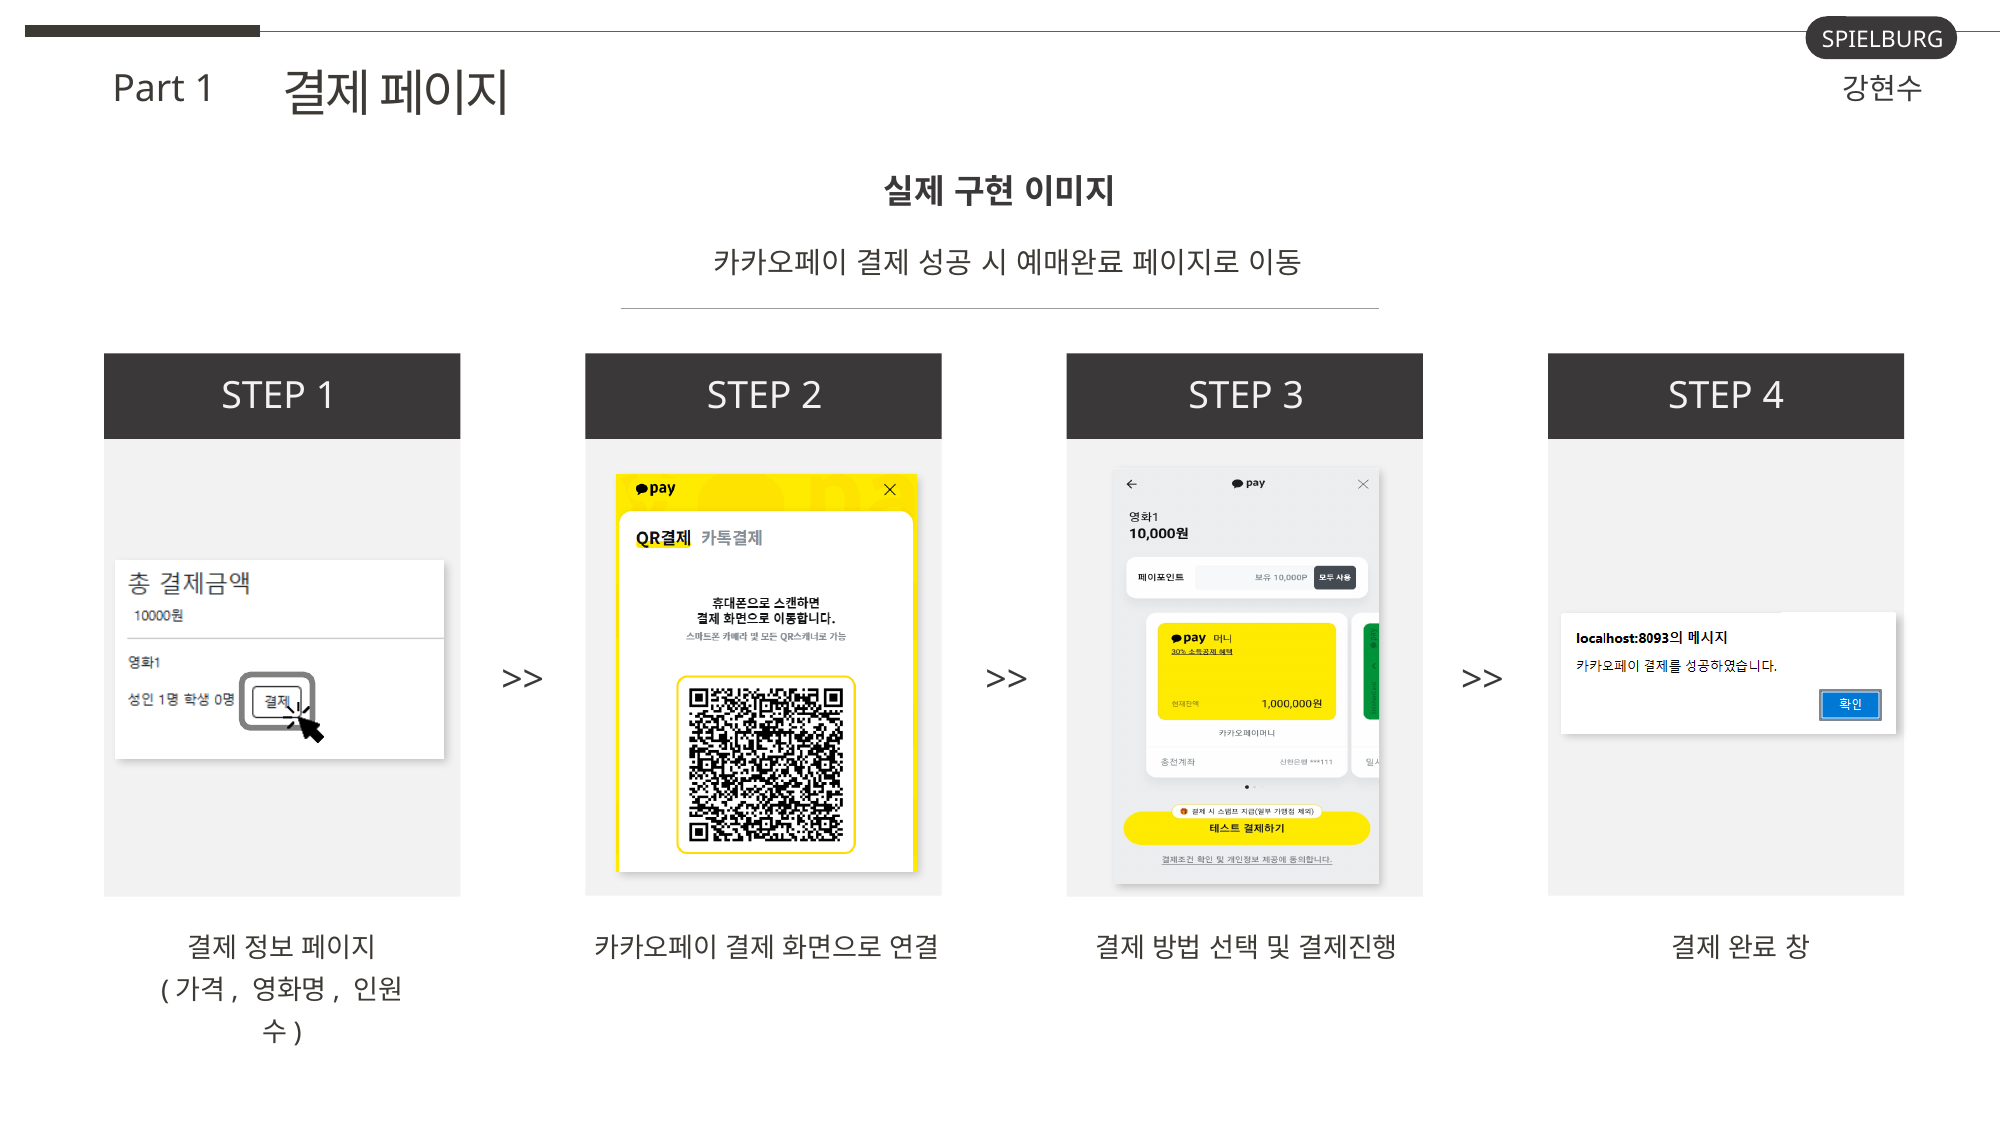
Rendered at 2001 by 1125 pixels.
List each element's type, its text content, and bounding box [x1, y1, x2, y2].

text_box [620, 162, 1380, 309]
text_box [1805, 16, 1961, 114]
text_box 결제 페이지 [267, 54, 526, 129]
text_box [104, 353, 1905, 1010]
text_box Part 1 [97, 56, 232, 117]
